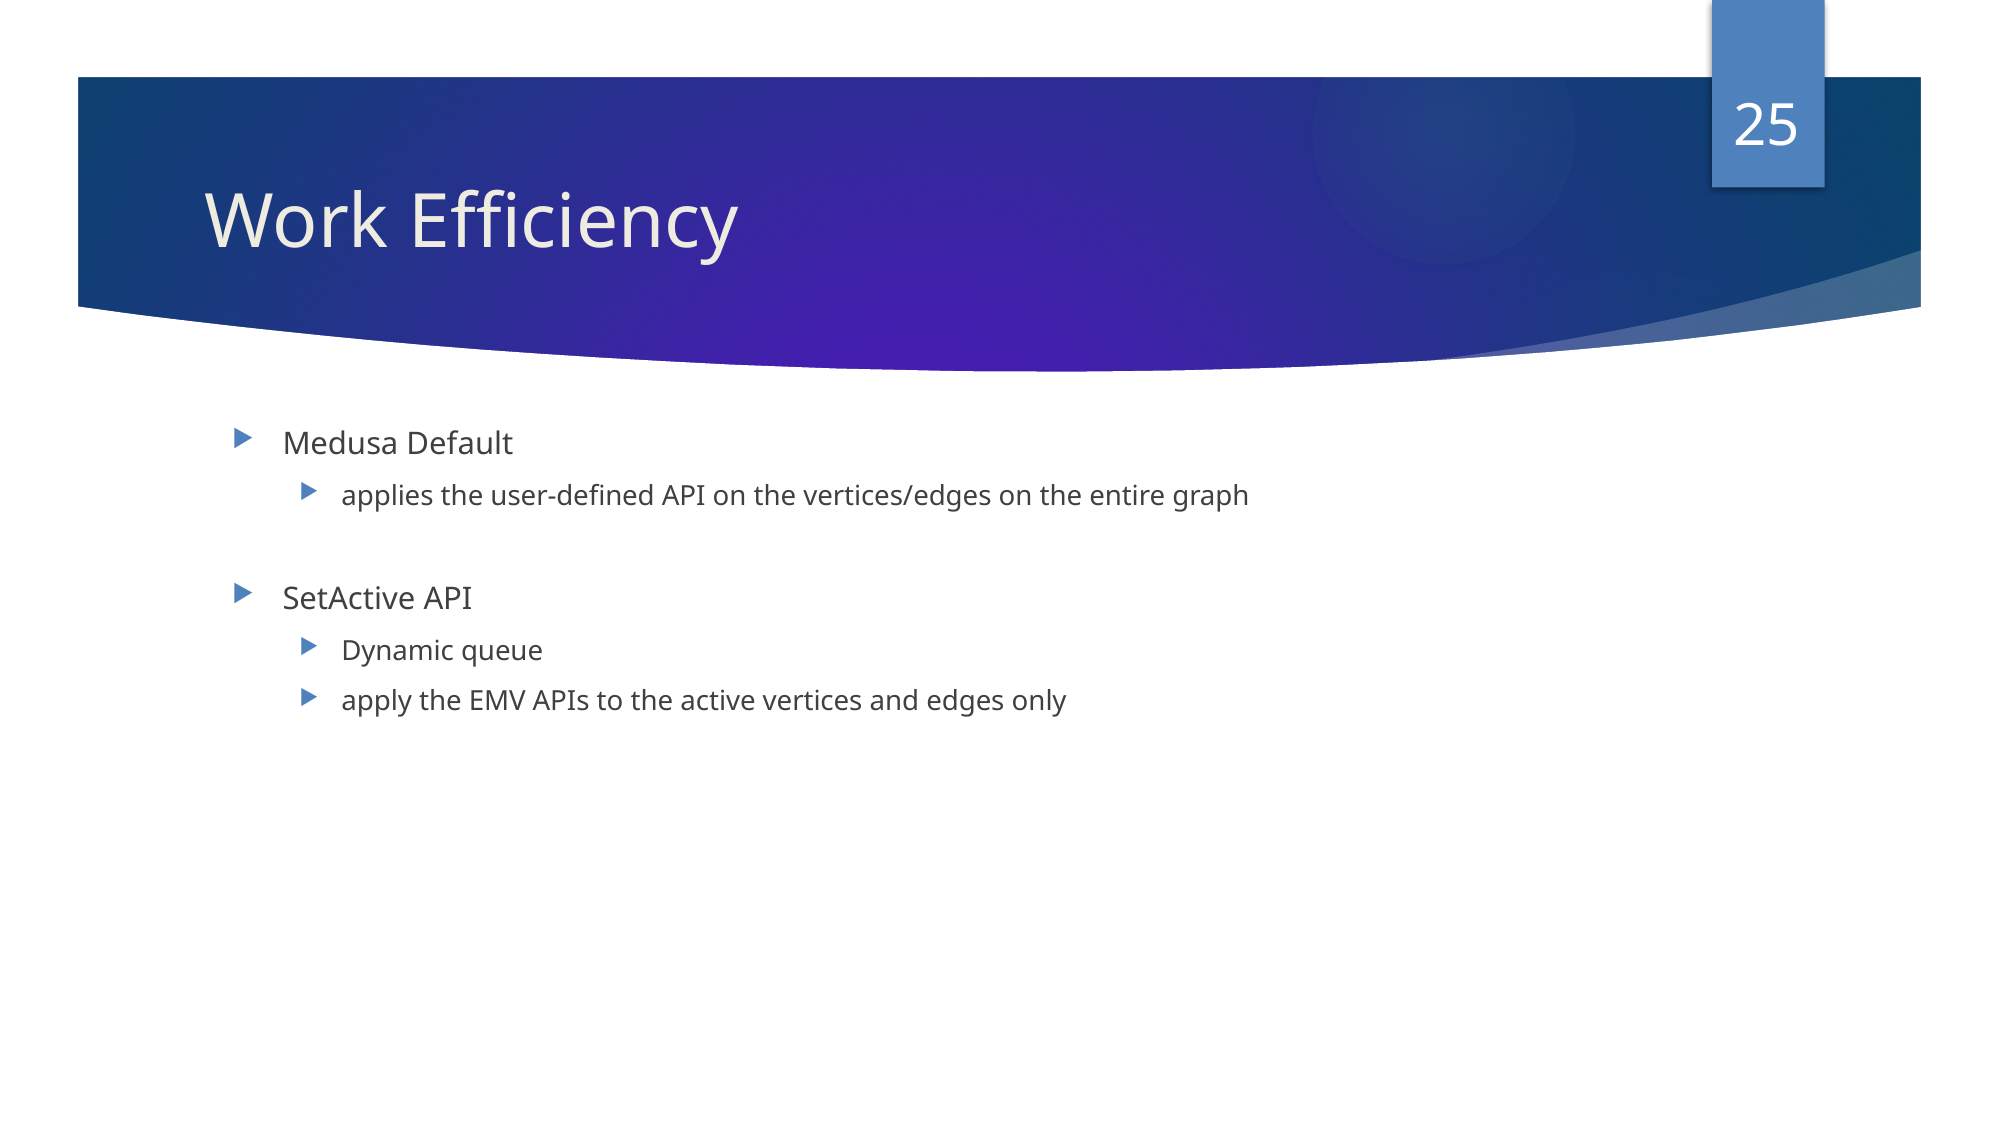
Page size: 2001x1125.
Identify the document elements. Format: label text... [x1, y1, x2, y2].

title Work Efficiency [189, 159, 1627, 276]
list Medusa Default applies the user-defined API on the vertices/edges on the entire graph SetActive API Dynamic queue apply the EMV APIs to the active vertices and edges only [217, 415, 1686, 993]
slide_number 25 [1698, 48, 1836, 175]
